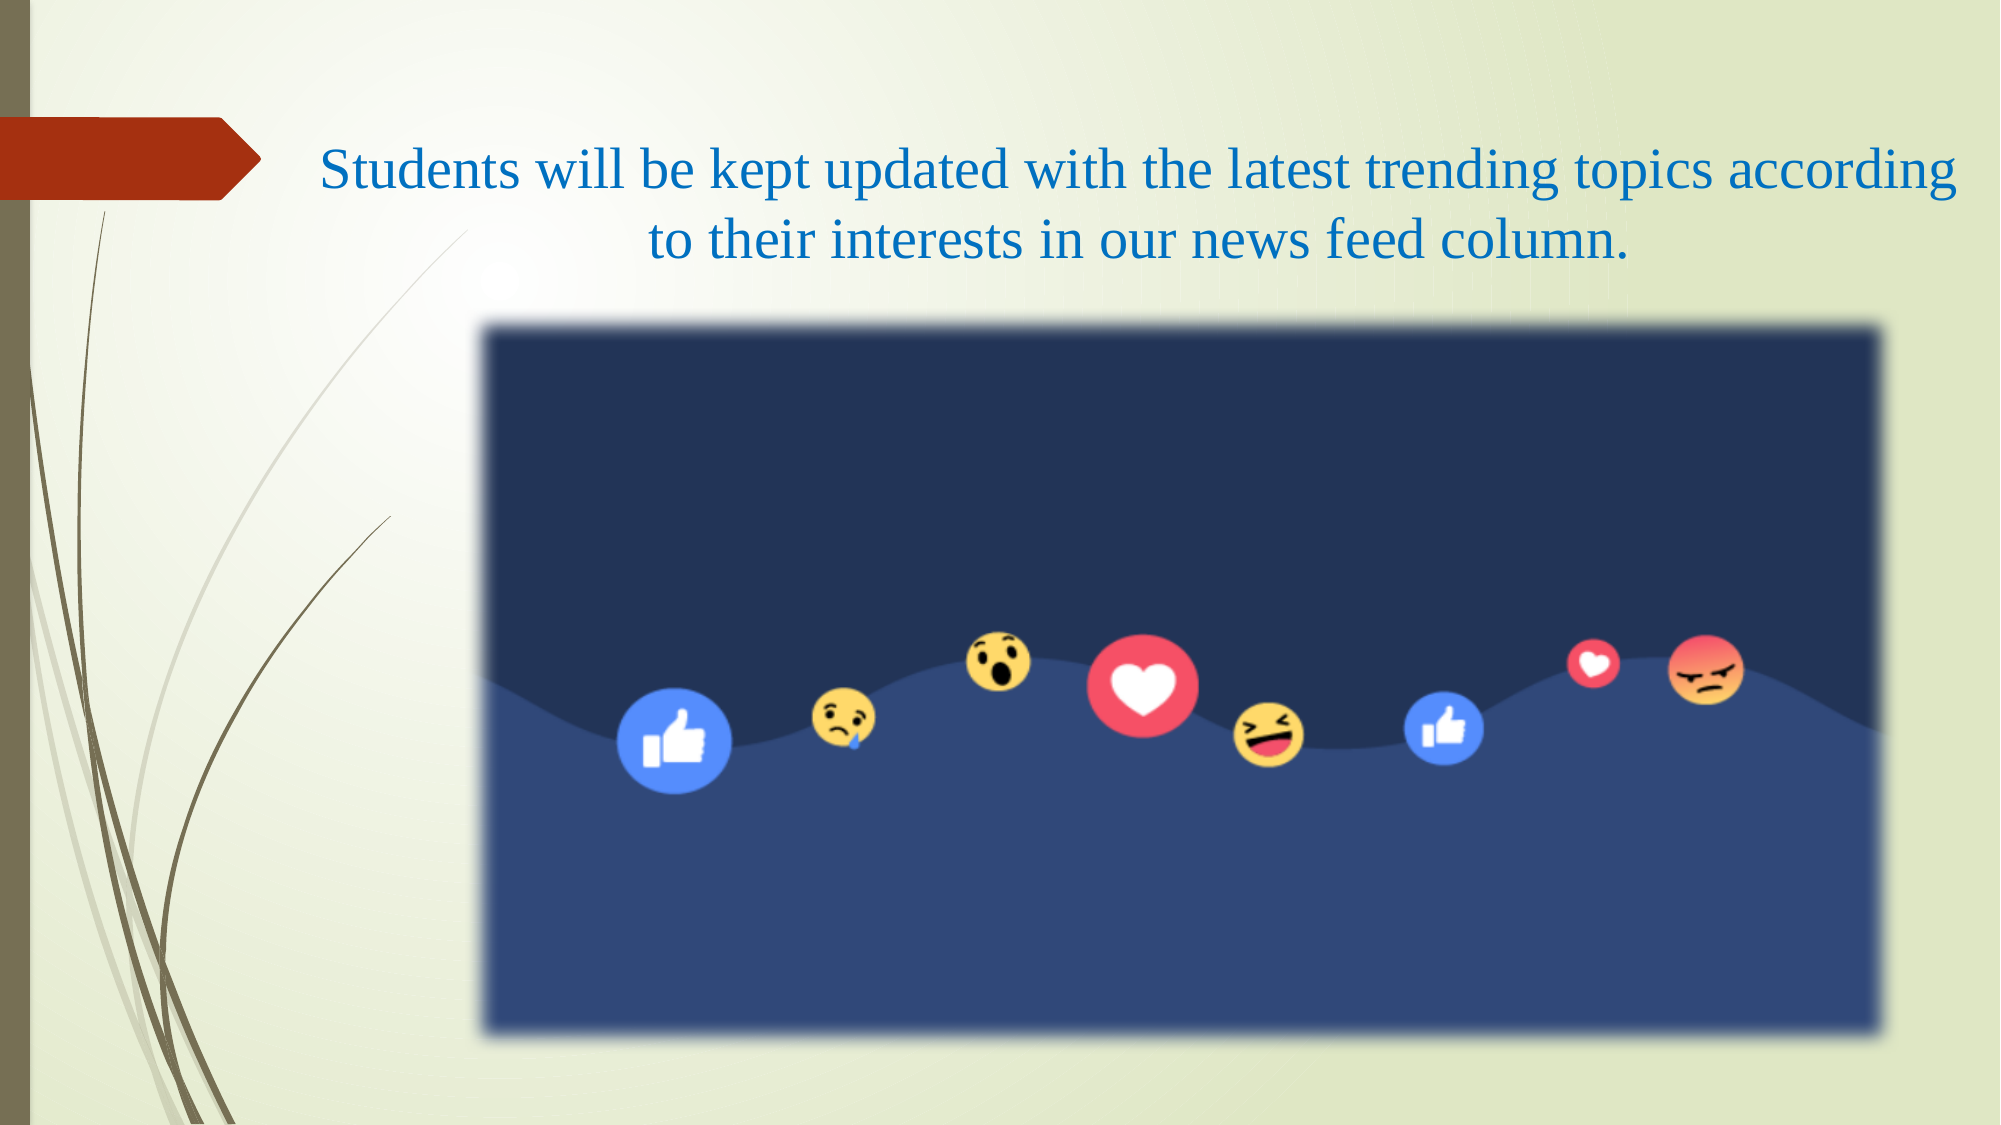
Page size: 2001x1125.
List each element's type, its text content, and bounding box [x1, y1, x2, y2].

picture [465, 308, 1902, 1054]
text_box Students will be kept updated with the latest trending topics according to their interests in our news feed column. [279, 123, 2000, 278]
